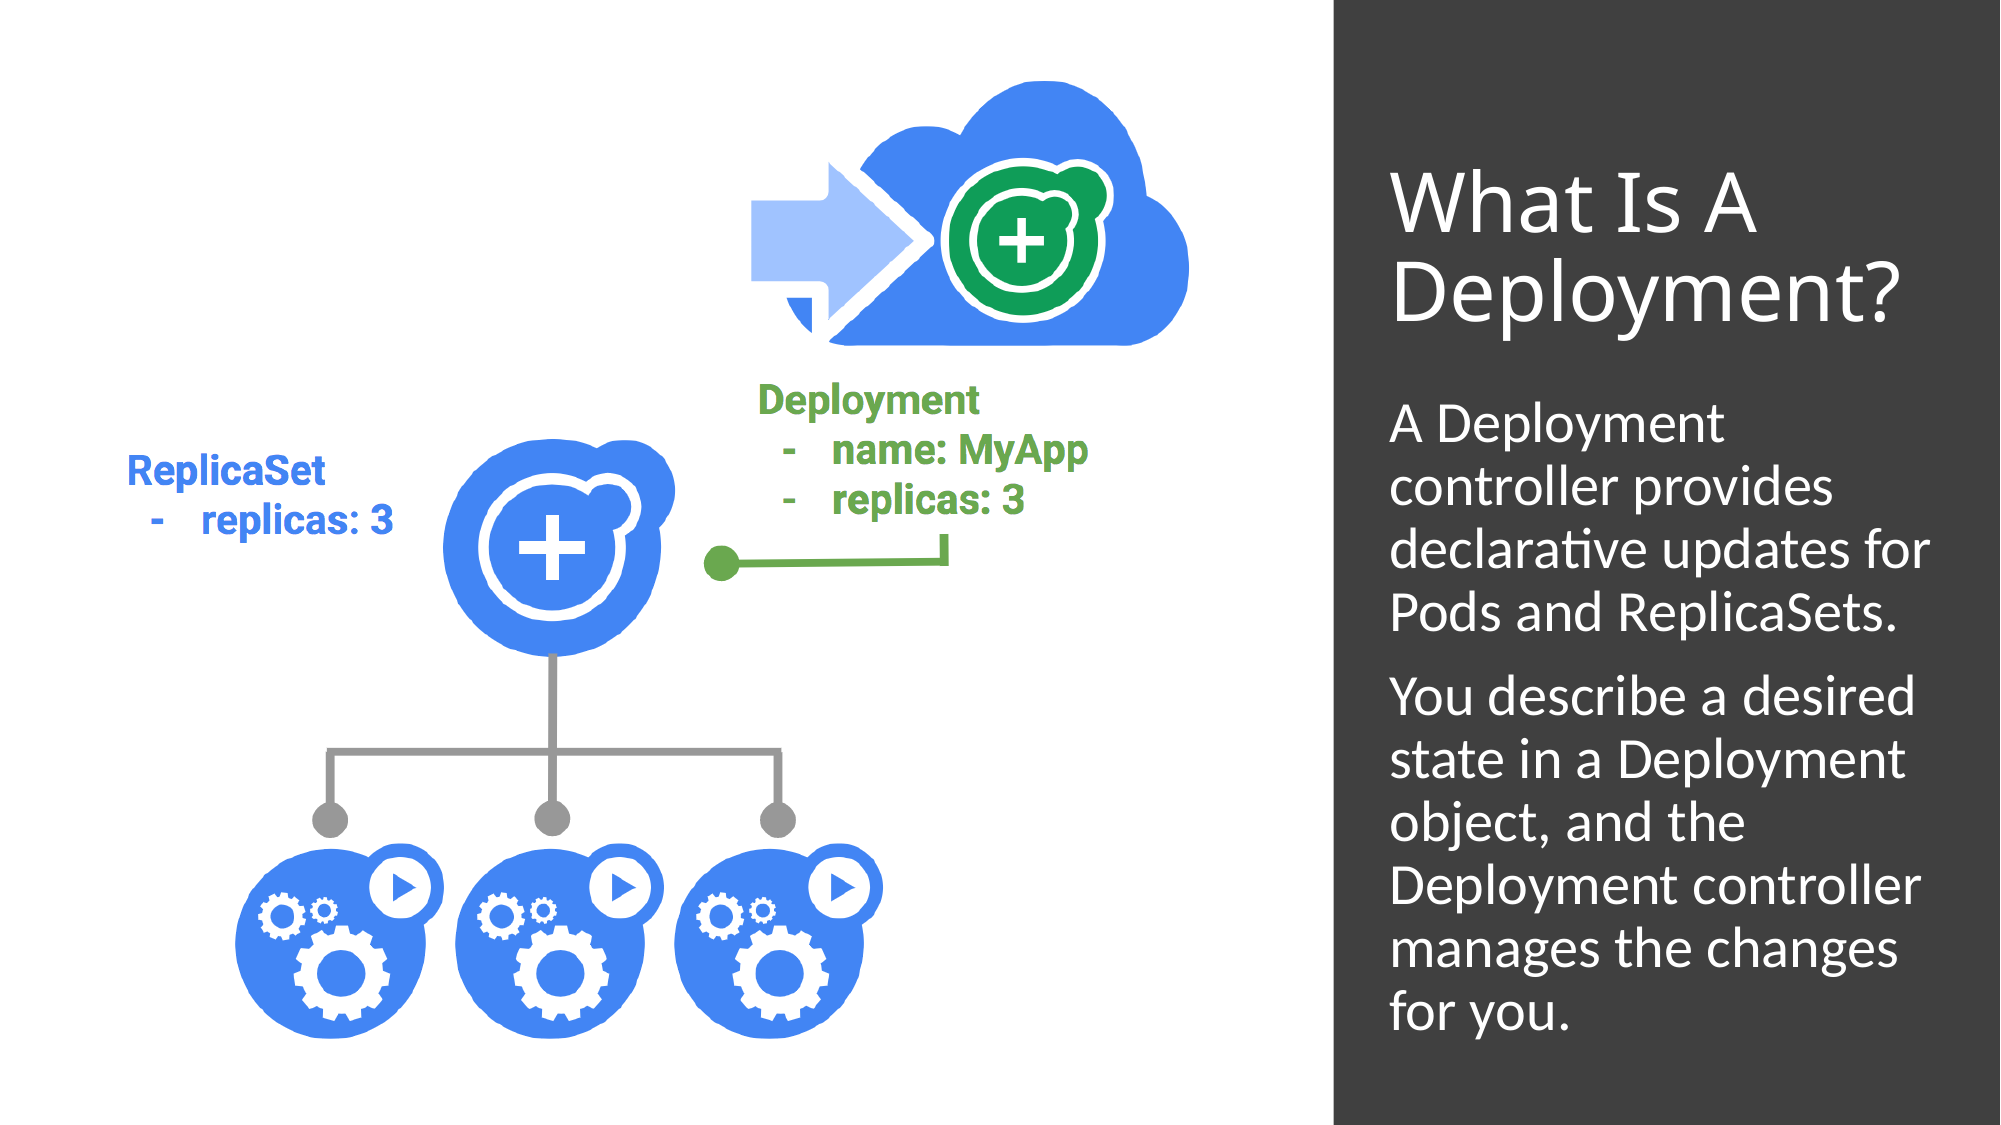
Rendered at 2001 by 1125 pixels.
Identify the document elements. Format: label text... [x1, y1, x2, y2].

text_box [1333, 0, 2000, 1125]
list A Deployment controller provides declarative updates for Pods and ReplicaSets. You describe a desired state in a Deployment object, and the Deployment controller manages the changes for you. [1374, 385, 1960, 1083]
picture [55, 67, 1277, 1083]
title What Is A Deployment? [1374, 105, 1960, 348]
